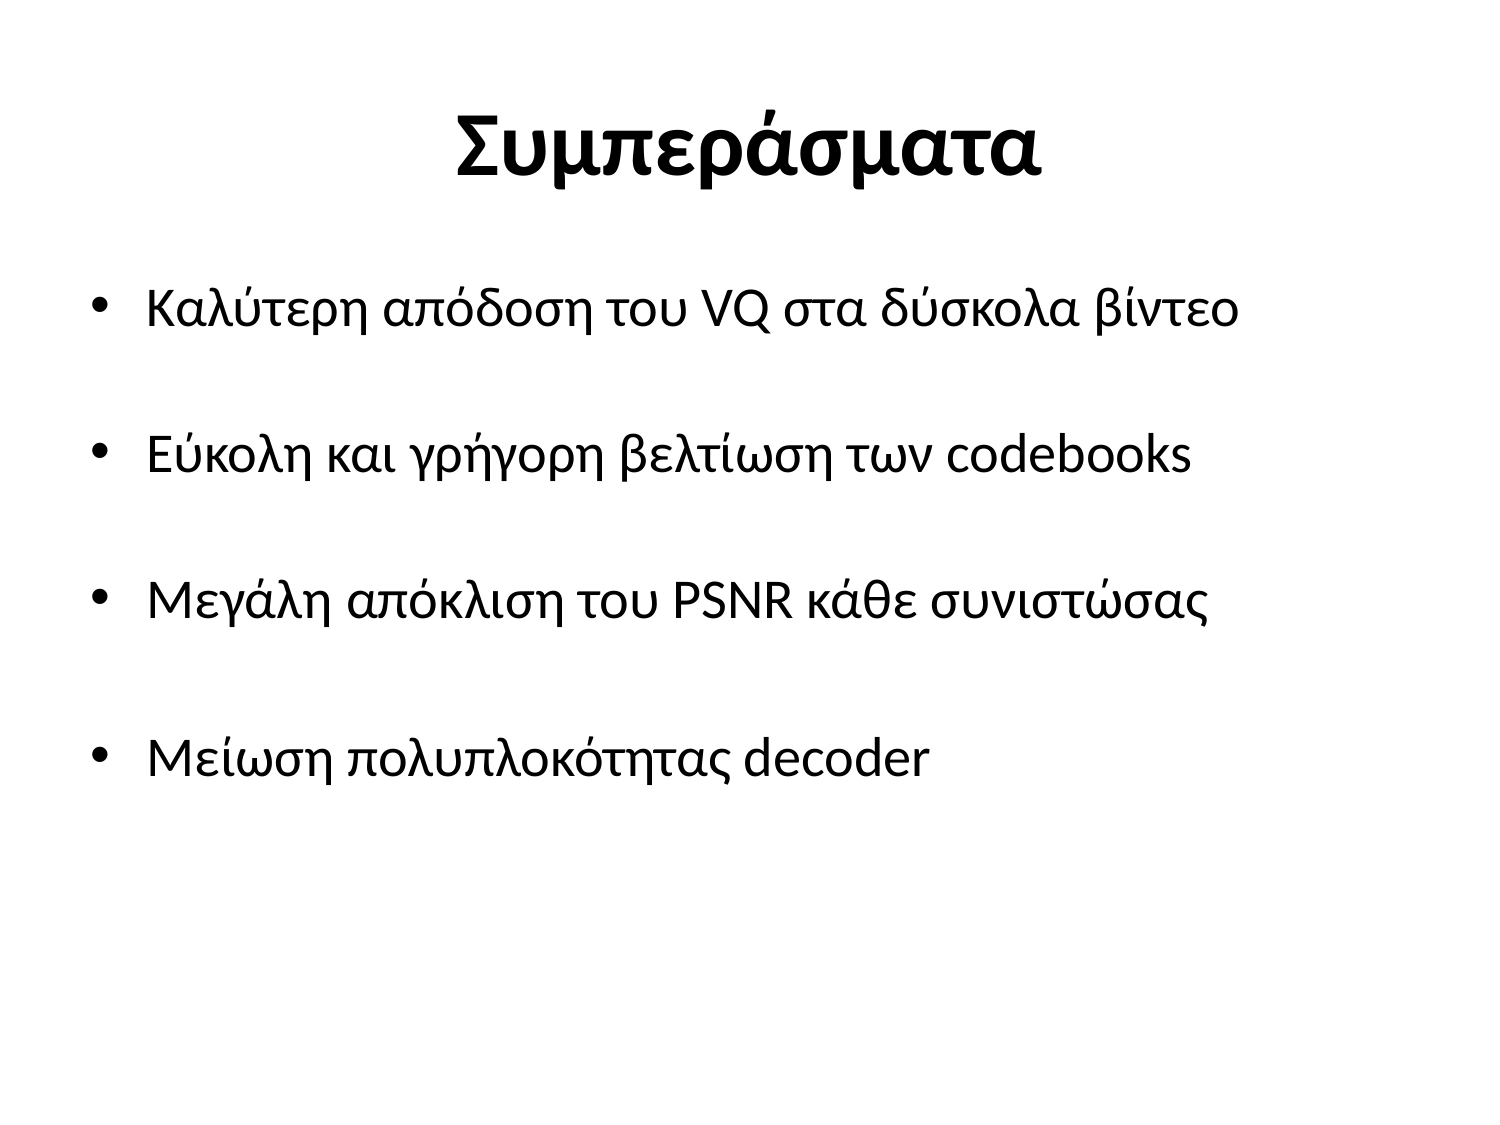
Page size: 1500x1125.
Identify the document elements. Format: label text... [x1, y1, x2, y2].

list Καλύτερη απόδοση του VQ στα δύσκολα βίντεο Εύκολη και γρήγορη βελτίωση των codebooks Μεγάλη απόκλιση του PSNR κάθε συνιστώσας Μείωση πολυπλοκότητας decoder [75, 262, 1425, 1005]
title Συμπεράσματα [75, 45, 1425, 233]
